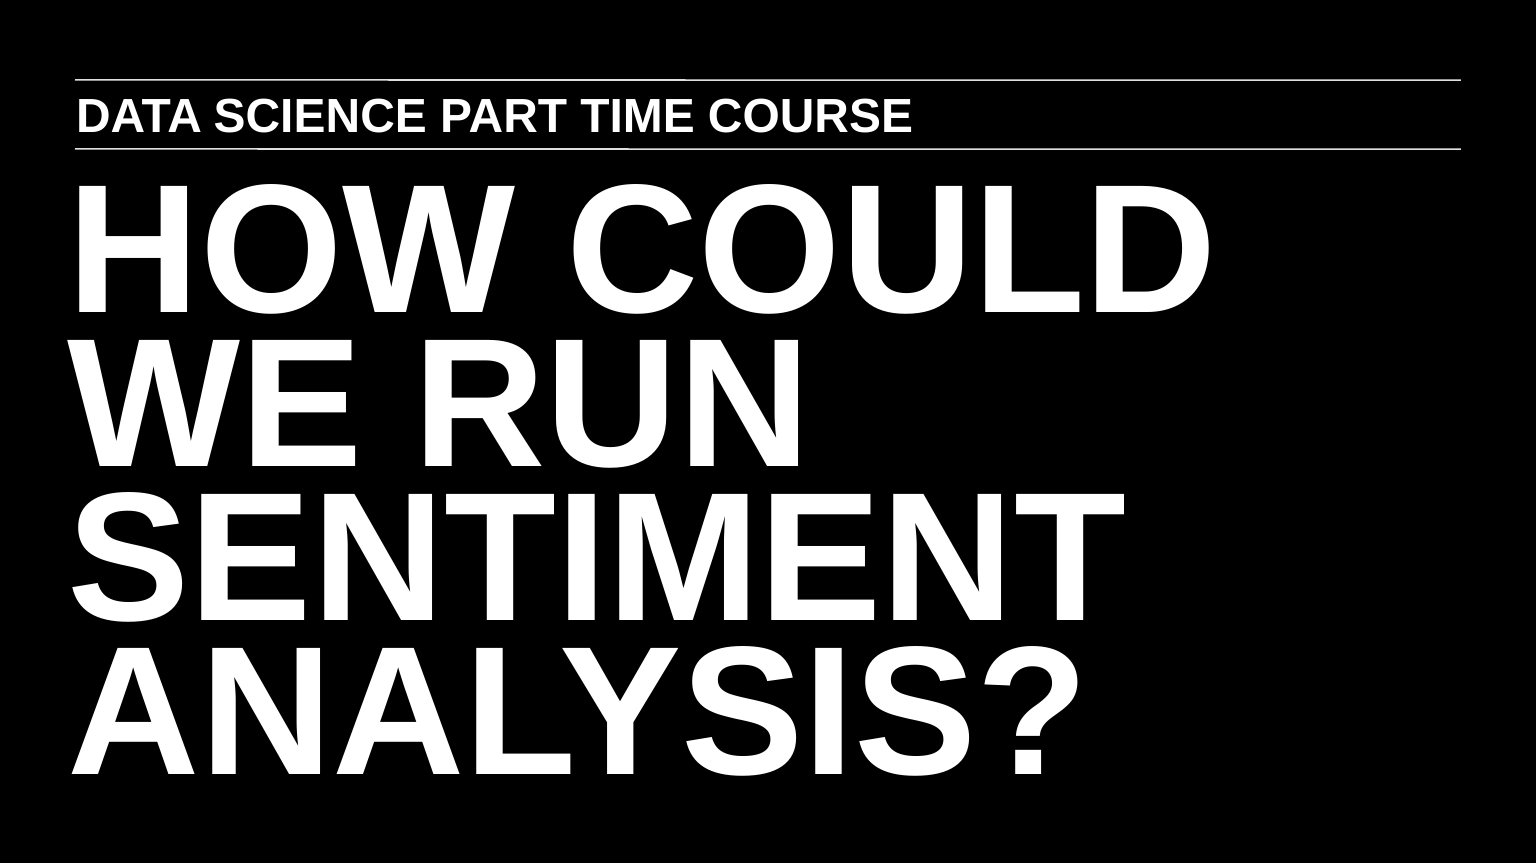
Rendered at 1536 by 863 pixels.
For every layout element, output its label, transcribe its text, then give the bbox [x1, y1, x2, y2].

title HOW COULD WE RUN SENTIMENT ANALYSIS? [56, 182, 1440, 823]
list DATA SCIENCE PART TIME COURSE [60, 80, 1112, 184]
